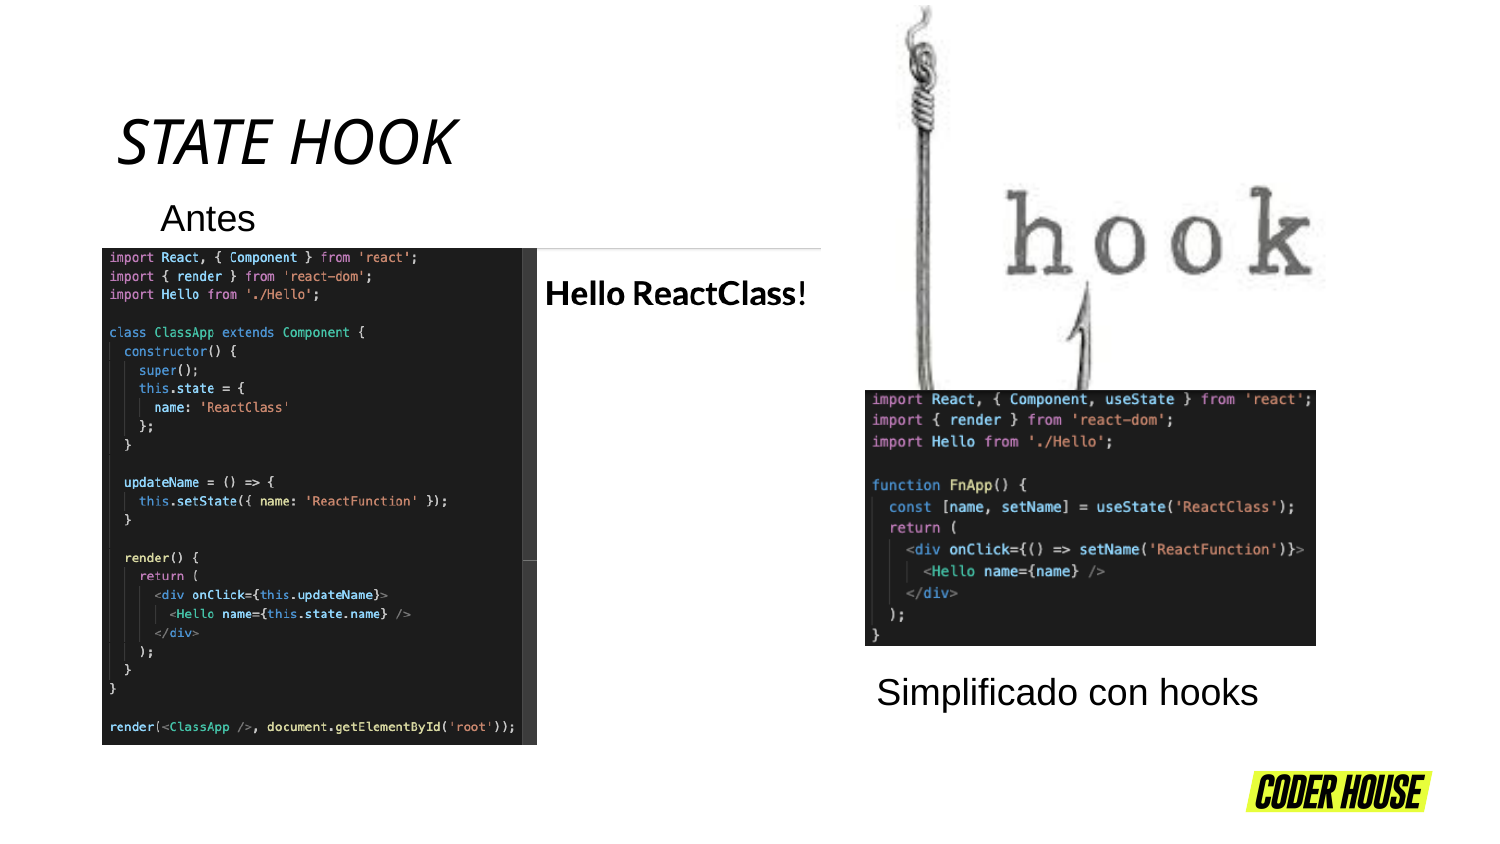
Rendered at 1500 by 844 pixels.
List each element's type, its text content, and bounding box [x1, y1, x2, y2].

picture [861, 5, 1364, 647]
text_box Simplificado con hooks [861, 653, 1285, 724]
text_box Antes [145, 204, 291, 246]
text_box STATE HOOK [101, 86, 855, 204]
picture [101, 248, 821, 746]
picture [1241, 764, 1437, 819]
